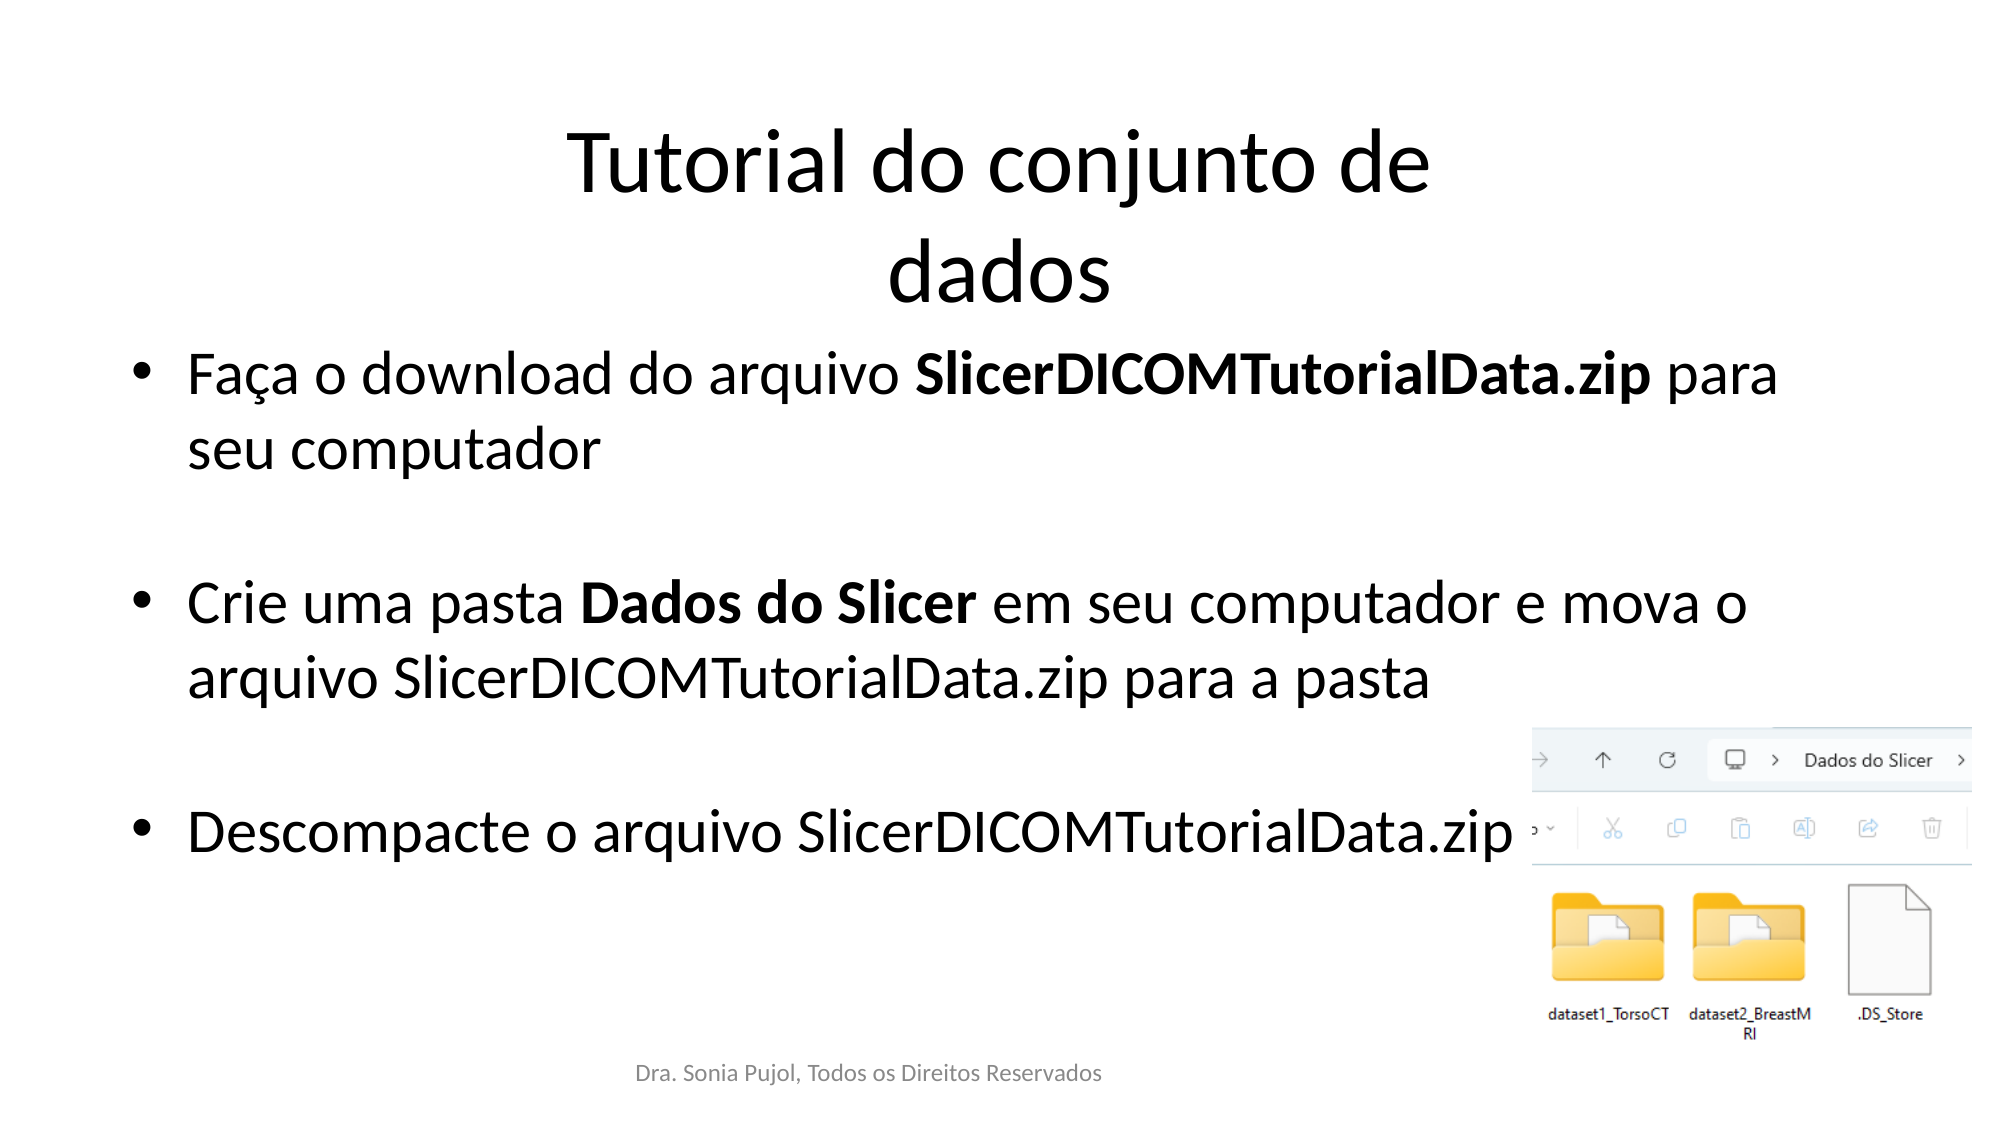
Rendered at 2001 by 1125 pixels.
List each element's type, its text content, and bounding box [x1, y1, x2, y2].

picture [1532, 727, 1972, 1057]
footer Dra. Sonia Pujol, Todos os Direitos Reservados [633, 1056, 1185, 1125]
text_box Faça o download do arquivo SlicerDICOMTutorialData.zip para seu computador Crie uma pasta Dados do Slicer em seu computador e mova o arquivo SlicerDICOMTutorialData.zip para a pasta Descompacte o arquivo SlicerDICOMTutorialData.zip [129, 329, 1871, 865]
text_box Tutorial do conjunto de dados [500, 93, 1500, 329]
